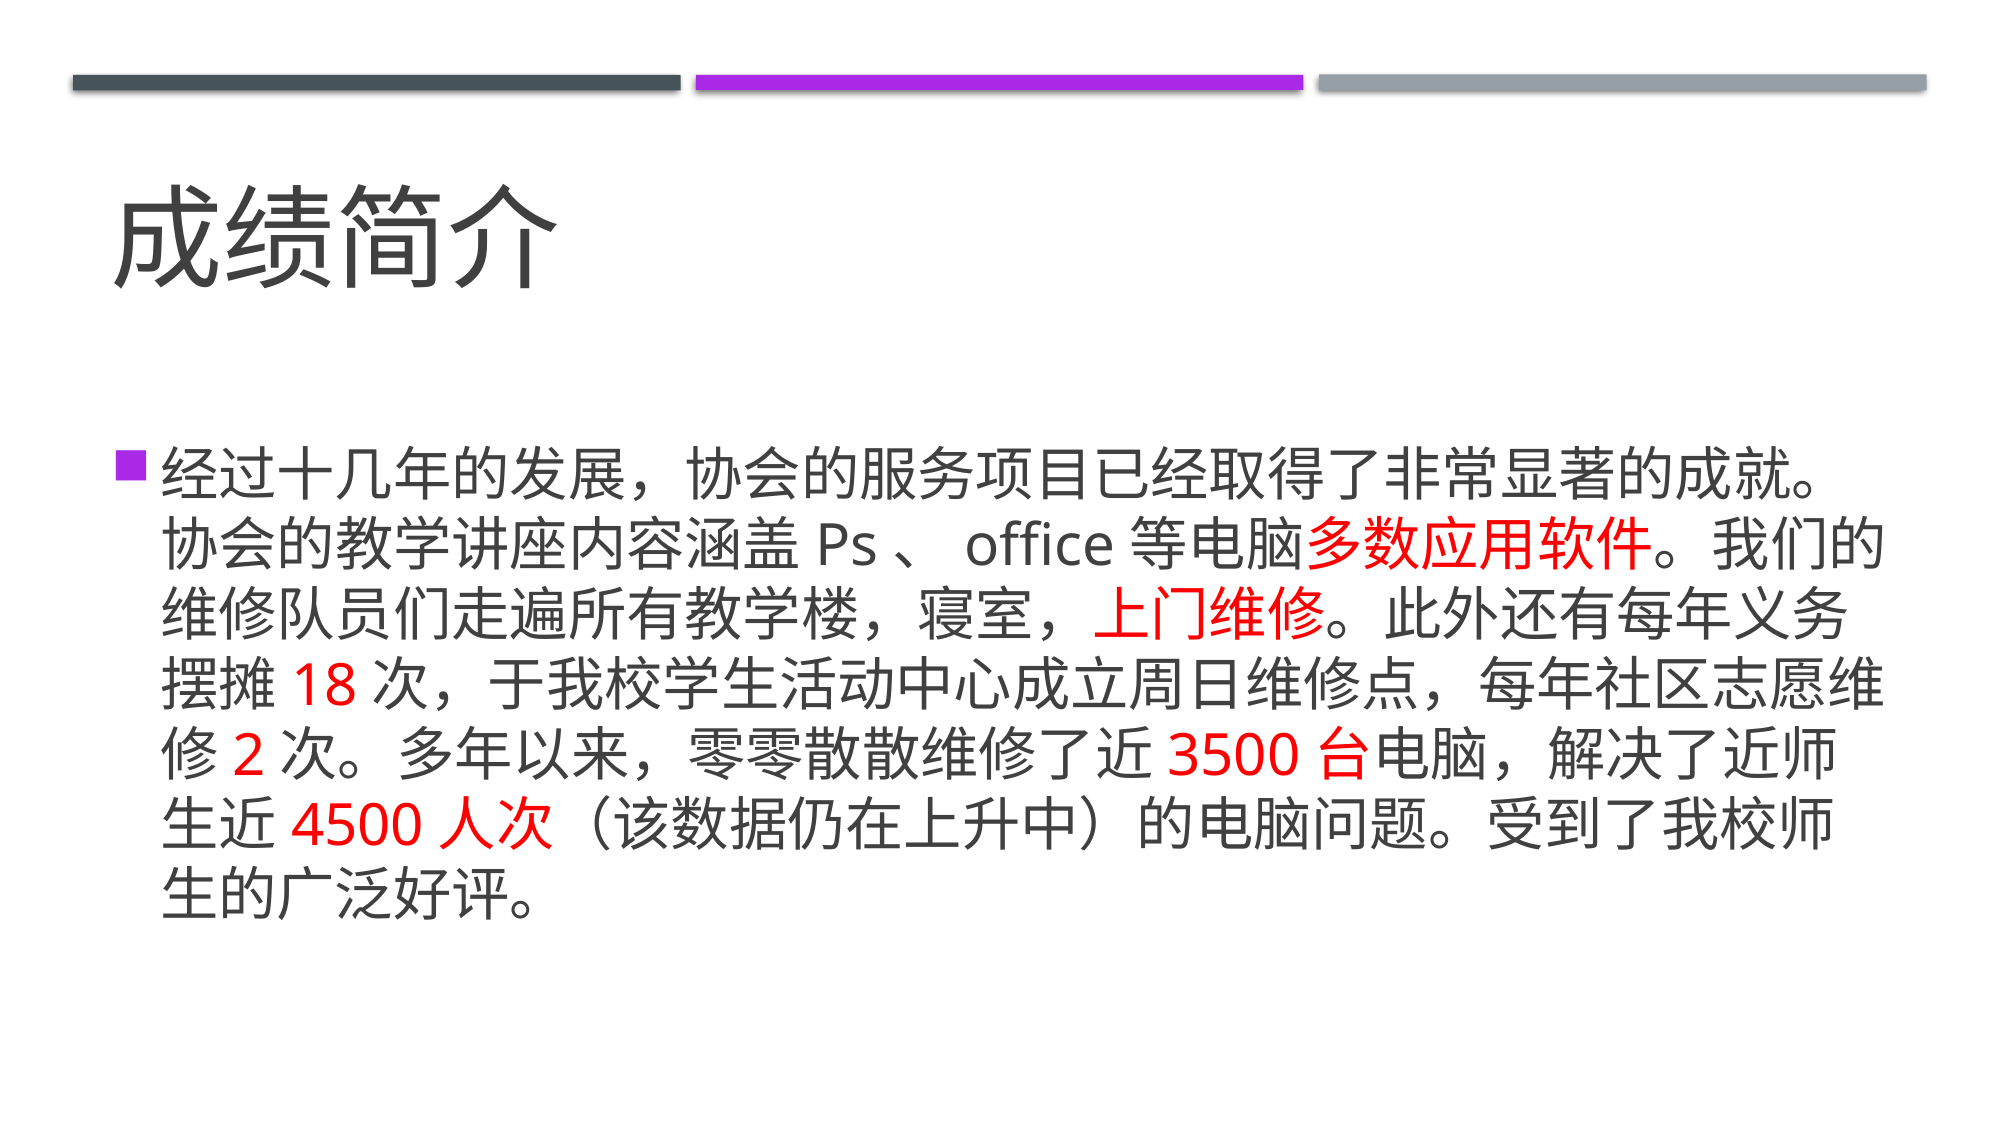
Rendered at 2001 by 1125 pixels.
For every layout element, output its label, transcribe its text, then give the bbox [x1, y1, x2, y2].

title 成绩简介 [95, 115, 1905, 311]
list 经过十几年的发展，协会的服务项目已经取得了非常显著的成就。协会的教学讲座内容涵盖Ps、office等电脑多数应用软件。我们的维修队员们走遍所有教学楼，寝室，上门维修。此外还有每年义务摆摊18次，于我校学生活动中心成立周日维修点，每年社区志愿维修2次。多年以来，零零散散维修了近3500台电脑，解决了近师生近4500人次（该数据仍在上升中）的电脑问题。受到了我校师生的广泛好评。 [95, 383, 1905, 981]
